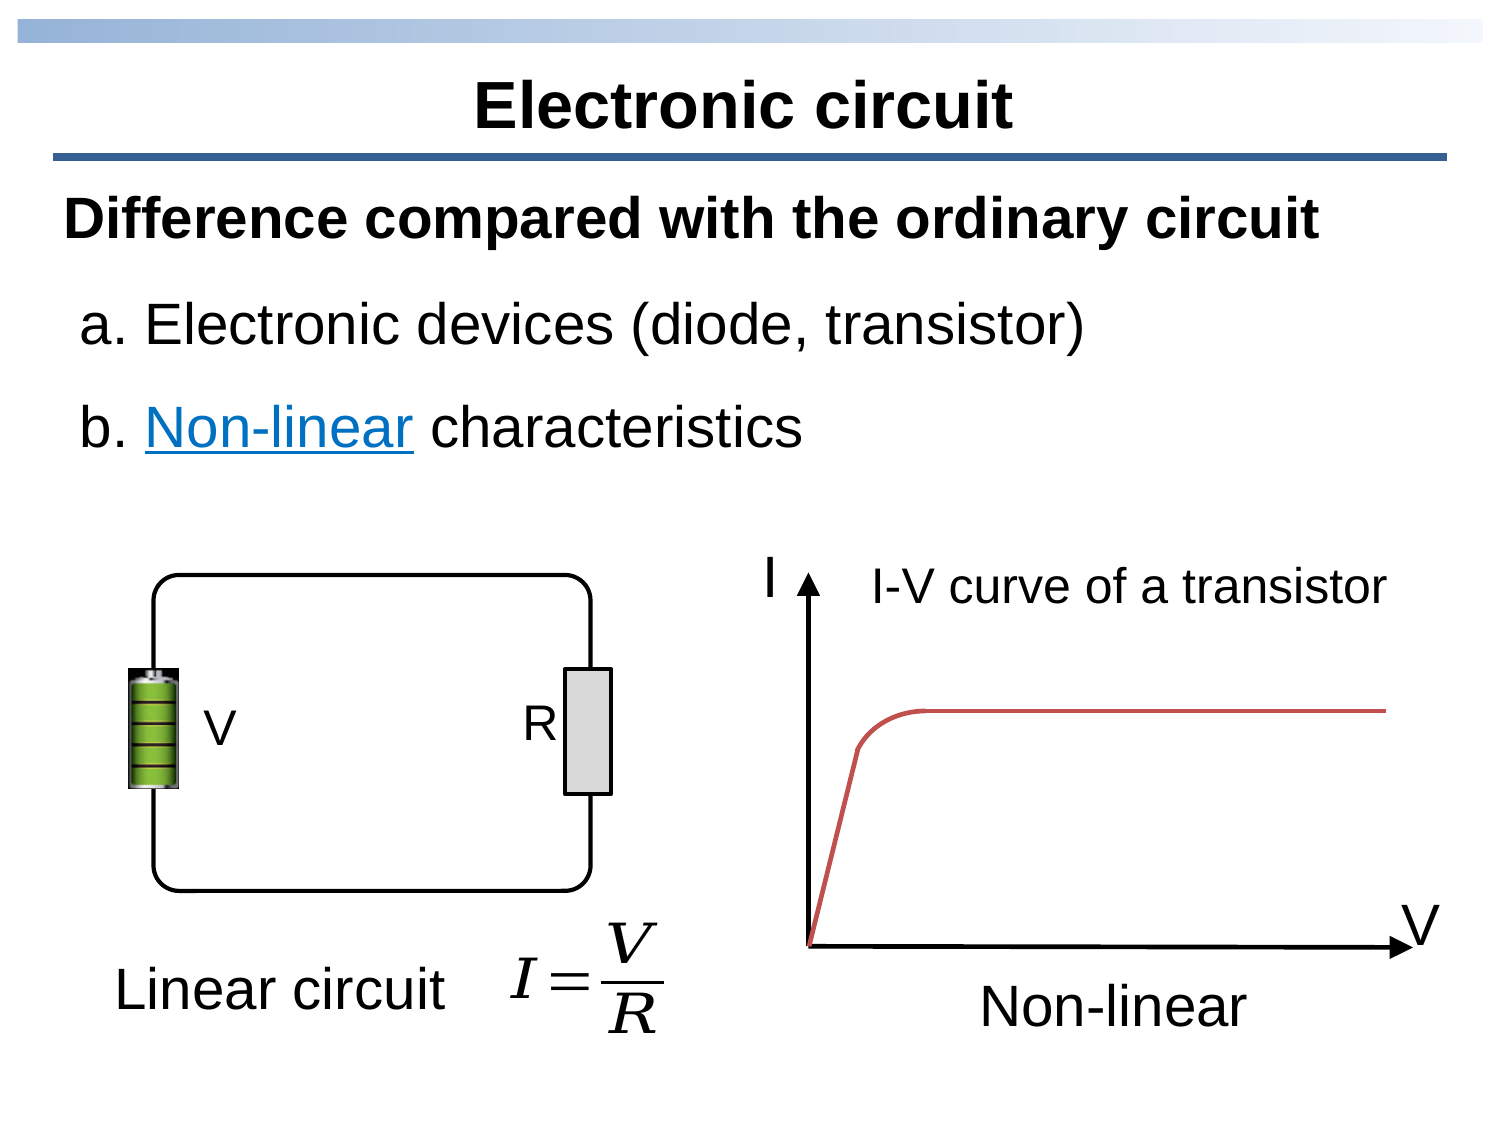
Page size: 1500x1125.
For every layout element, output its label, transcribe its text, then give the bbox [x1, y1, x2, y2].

text_box Difference compared with the ordinary circuit [32, 172, 1391, 258]
text_box V [188, 688, 239, 764]
text_box [563, 667, 613, 796]
text_box R [507, 683, 558, 759]
text_box [16, 17, 1484, 45]
text_box a. Electronic devices (diode, transistor) [64, 278, 1424, 364]
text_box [808, 572, 1414, 948]
text_box Linear circuit [99, 943, 533, 1029]
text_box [808, 749, 858, 947]
picture [128, 668, 179, 789]
text_box b. Non-linear characteristics [64, 382, 1117, 467]
text_box I [747, 531, 824, 617]
text_box [151, 572, 593, 894]
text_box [851, 710, 1386, 838]
text_box V [1386, 879, 1456, 965]
text_box I-V curve of a transistor [824, 545, 1450, 621]
text_box Electronic circuit [100, 54, 1388, 150]
text_box Non-linear [939, 961, 1288, 1046]
text_box [51, 151, 1449, 163]
